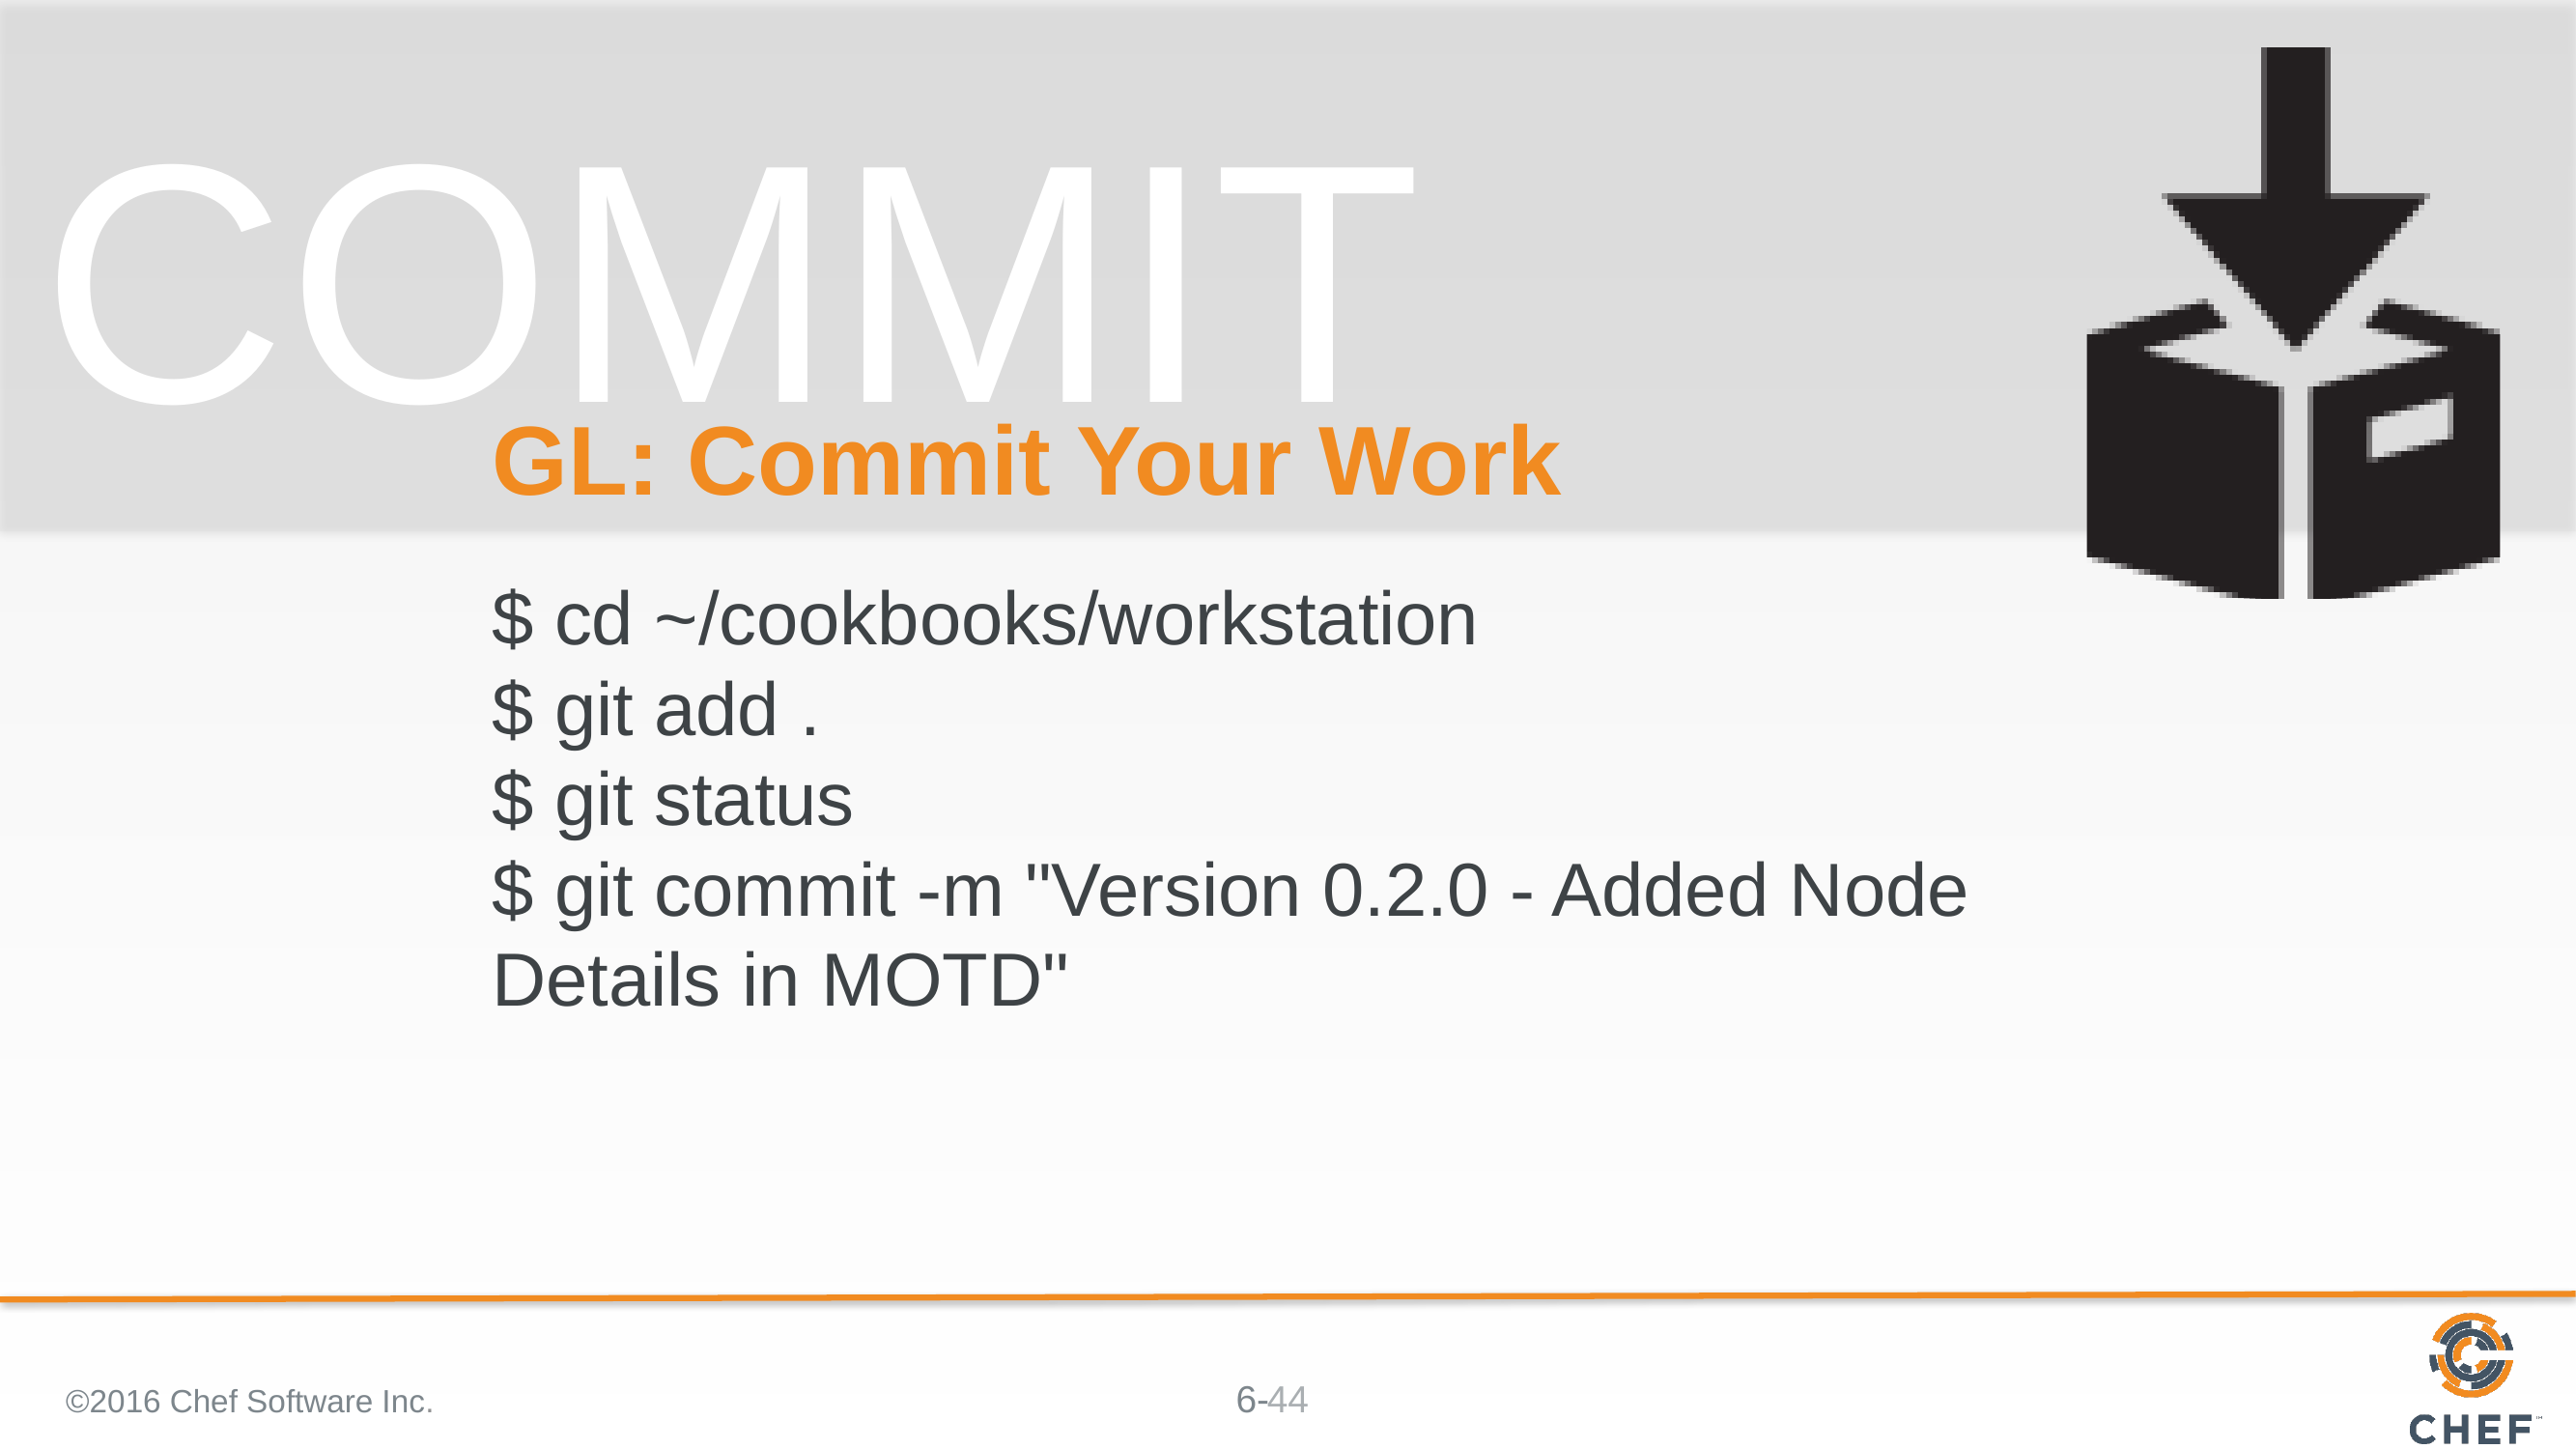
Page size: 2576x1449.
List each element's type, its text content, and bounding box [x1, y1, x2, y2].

subtitle $ cd ~/cookbooks/workstation $ git add . $ git status $ git commit -m "Version 0.2.0 - Added Node Details in MOTD" [477, 555, 2217, 1087]
picture [2399, 1297, 2550, 1449]
footer ©2016 Chef Software Inc. [51, 1359, 952, 1440]
title GL: Commit Your Work [477, 395, 2217, 531]
slide_number 44 [998, 1359, 1578, 1437]
